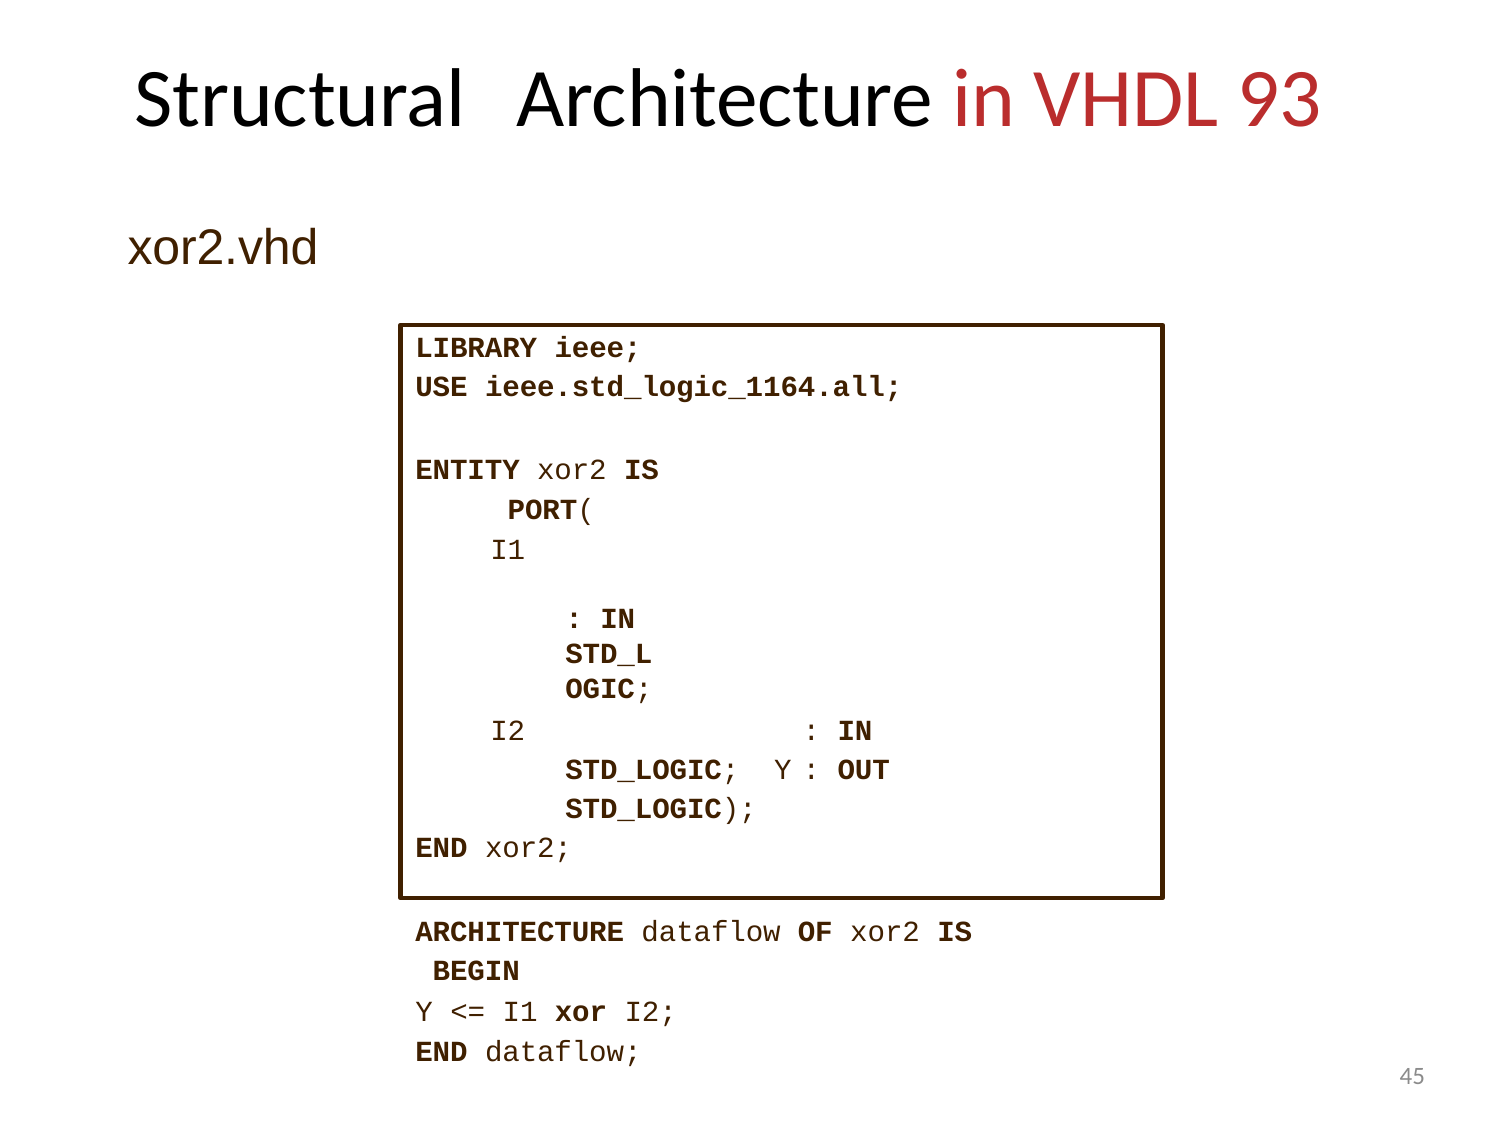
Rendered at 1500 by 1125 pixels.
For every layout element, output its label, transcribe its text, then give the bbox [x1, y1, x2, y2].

text_box [976, 324, 1163, 899]
text_box LIBRARY ieee; USE ieee.std_logic_1164.all; ENTITY xor2 IS PORT( I1 : IN STD_LOGIC; I2 : IN STD_LOGIC; Y : OUT STD_LOGIC); END xor2; ARCHITECTURE dataflow OF xor2 IS BEGIN Y <= I1 xor I2; END dataflow; [415, 321, 976, 1068]
title Structural Architecture in VHDL 93 [87, 0, 1367, 187]
text_box xor2.vhd [125, 212, 322, 275]
slide_number 45 [1074, 746, 1425, 1125]
text_box [400, 324, 415, 899]
